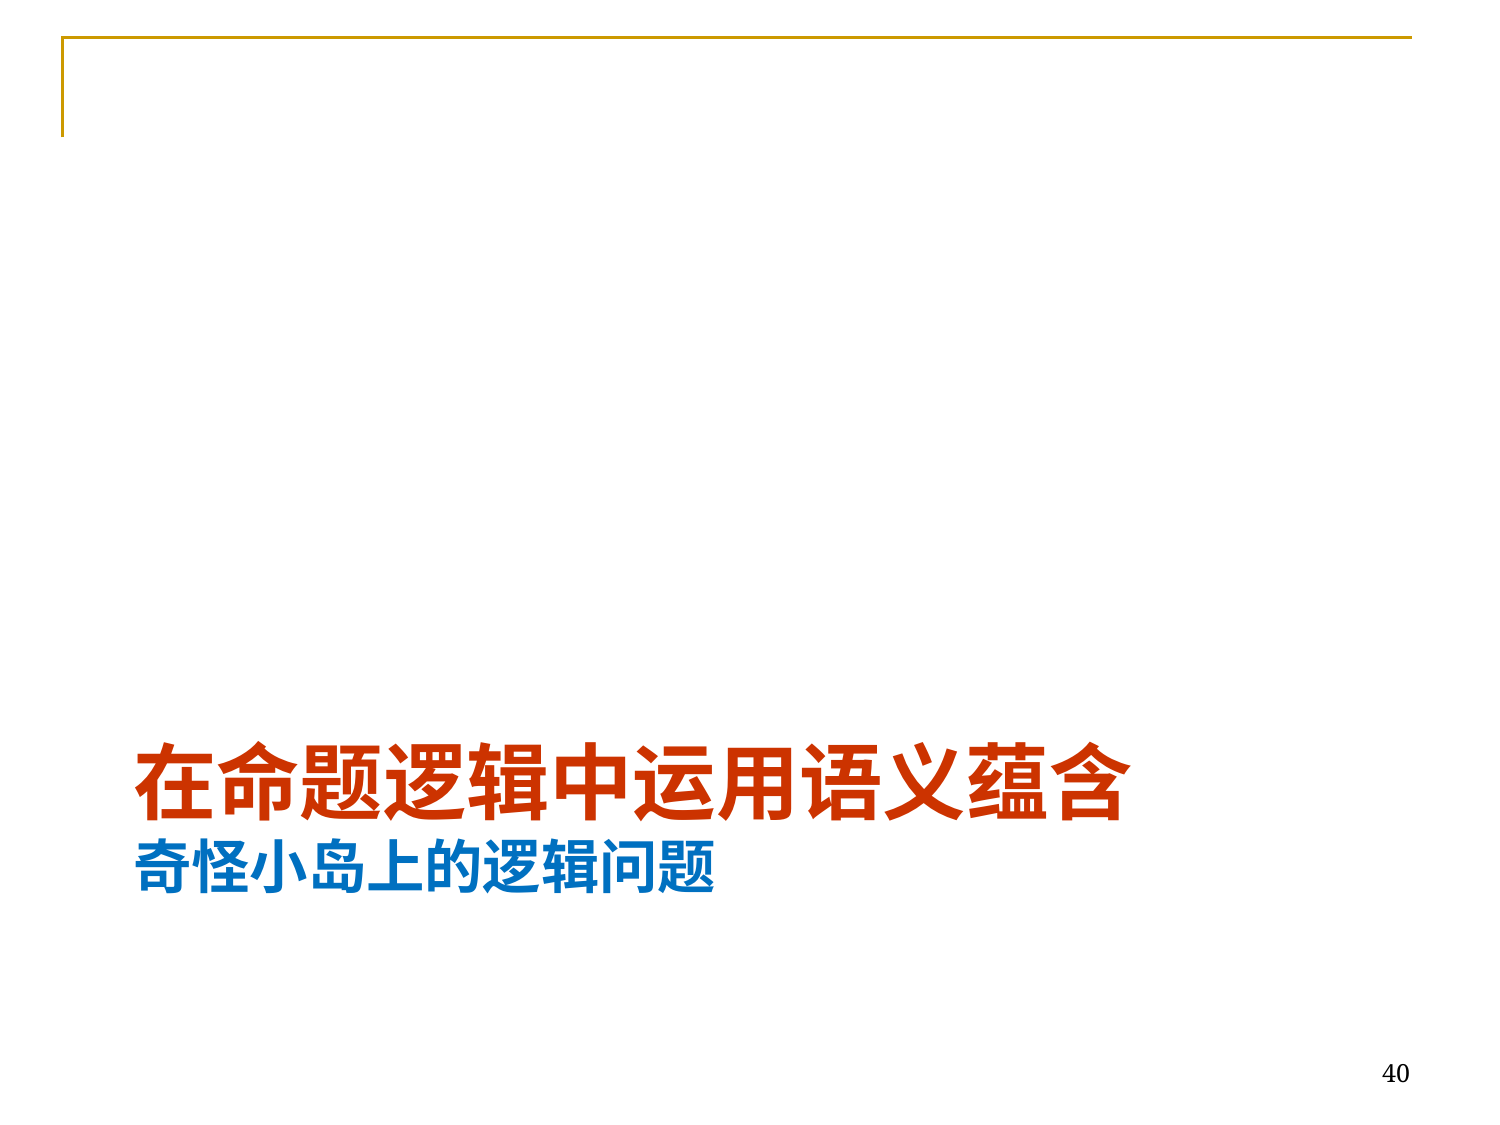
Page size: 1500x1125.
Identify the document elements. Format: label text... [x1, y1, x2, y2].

title 在命题逻辑中运用语义蕴含 奇怪小岛上的逻辑问题 [118, 722, 1394, 947]
slide_number 40 [1074, 1023, 1426, 1100]
